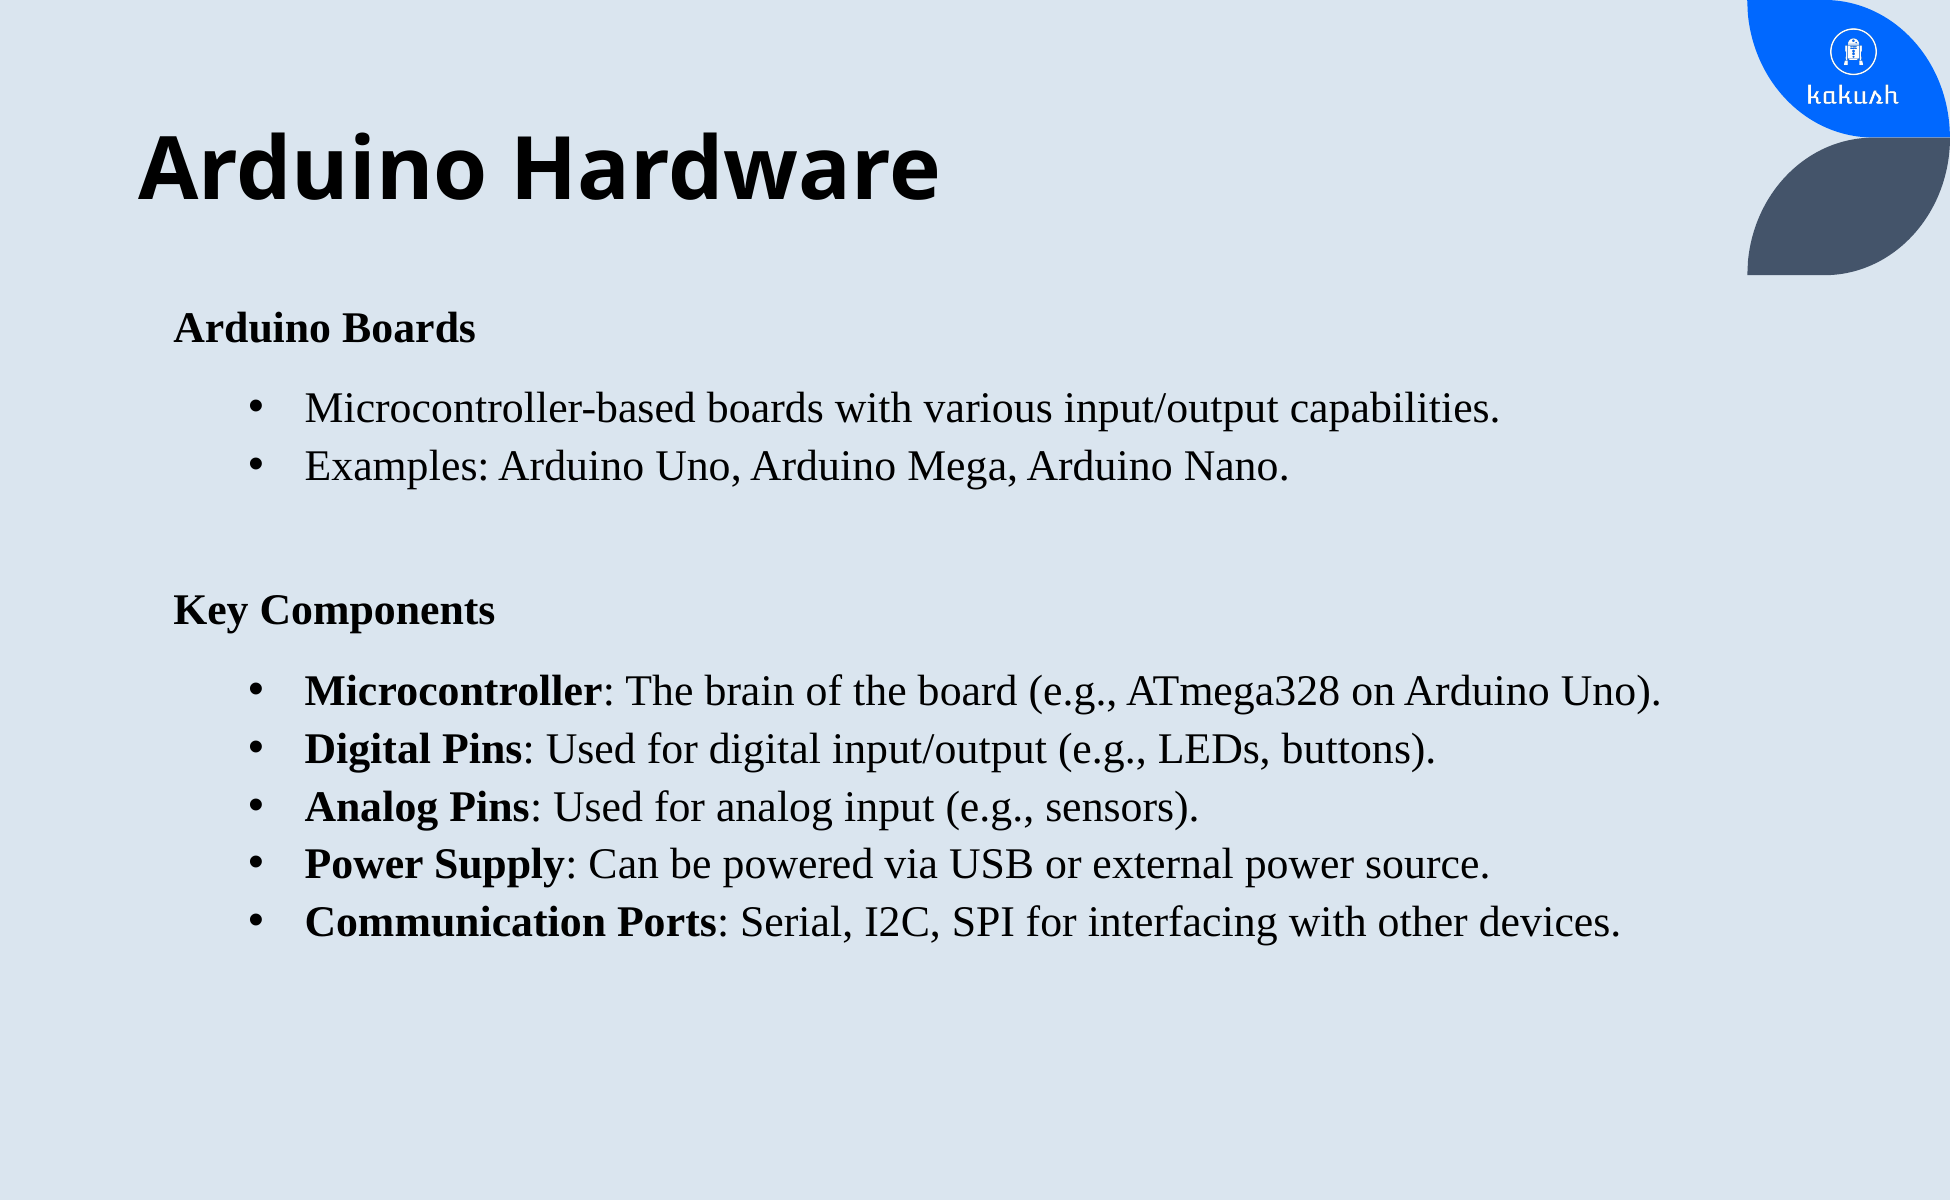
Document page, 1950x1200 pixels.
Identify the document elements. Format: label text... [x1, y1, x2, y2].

list Arduino Boards Microcontroller-based boards with various input/output capabilities. Examples: Arduino Uno, Arduino Mega, Arduino Nano. Key Components Microcontroller: The brain of the board (e.g., ATmega328 on Arduino Uno). Digital Pins: Used for digital input/output (e.g., LEDs, buttons). Analog Pins: Used for analog input (e.g., sensors). Power Supply: Can be powered via USB or external power source. Communication Ports: Serial, I2C, SPI for interfacing with other devices. [158, 296, 1911, 964]
title Arduino Hardware [123, 0, 1674, 224]
picture [1808, 28, 1899, 104]
